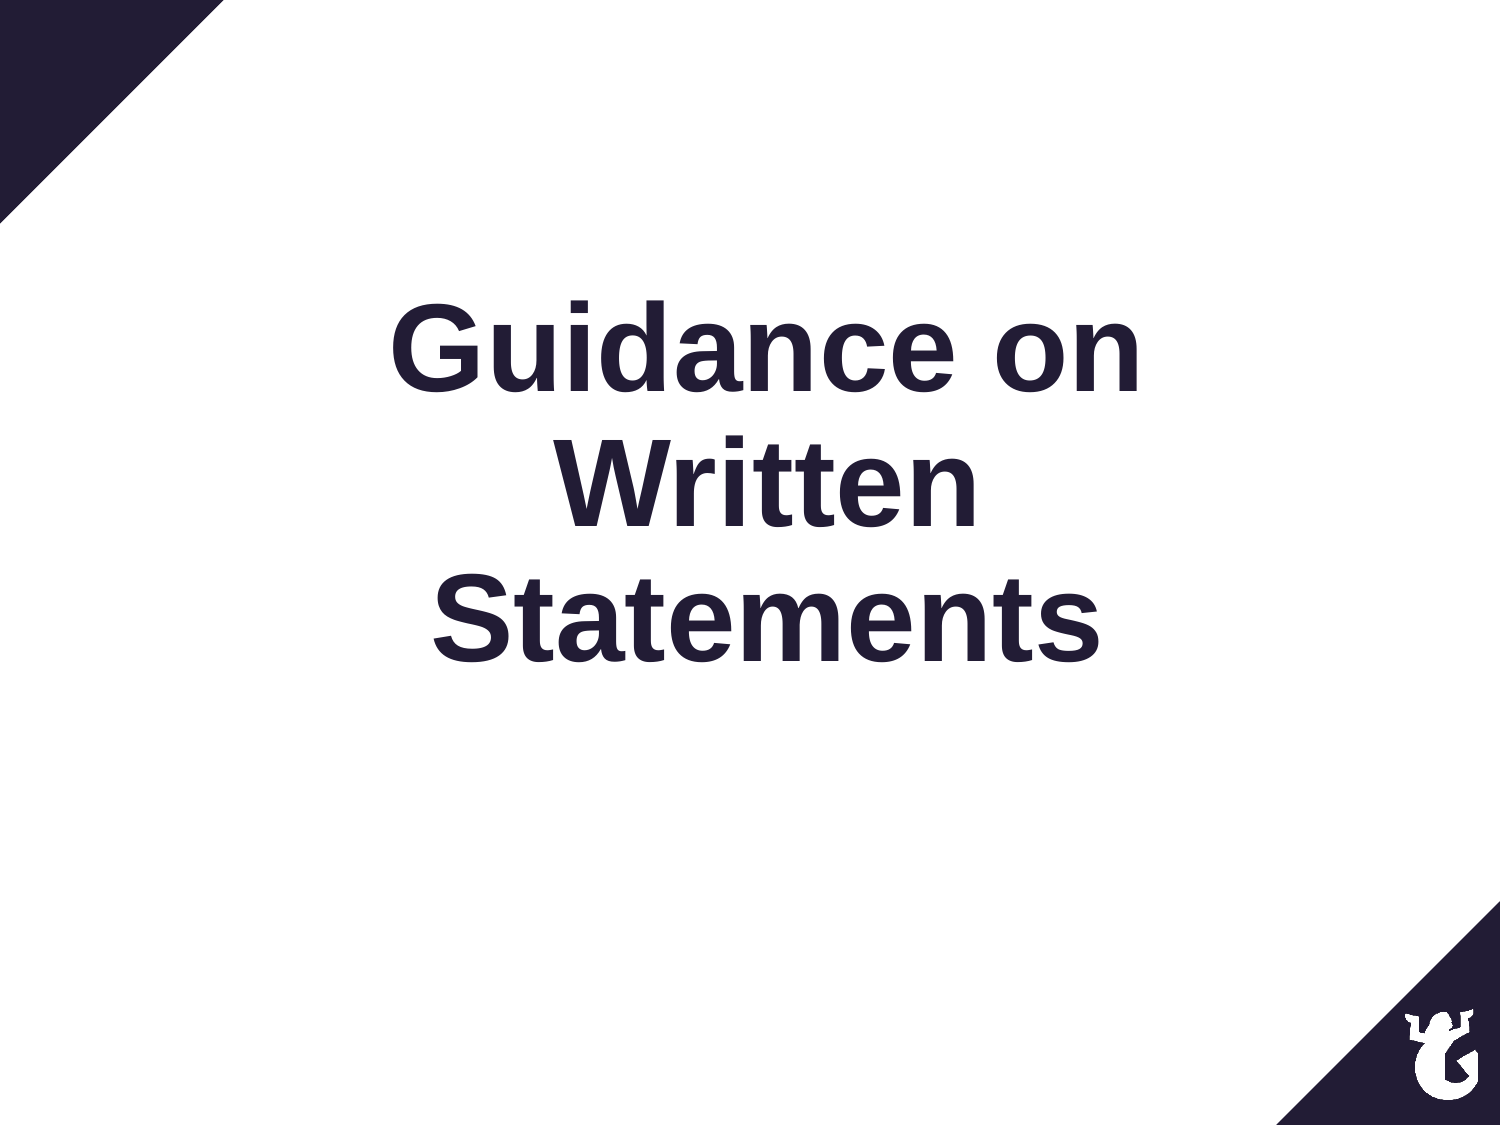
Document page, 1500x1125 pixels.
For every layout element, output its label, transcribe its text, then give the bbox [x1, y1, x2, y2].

text_box [0, 0, 225, 225]
text_box [1274, 899, 1500, 1125]
picture [1405, 1009, 1478, 1100]
title Guidance on Written Statements [269, 548, 1266, 697]
